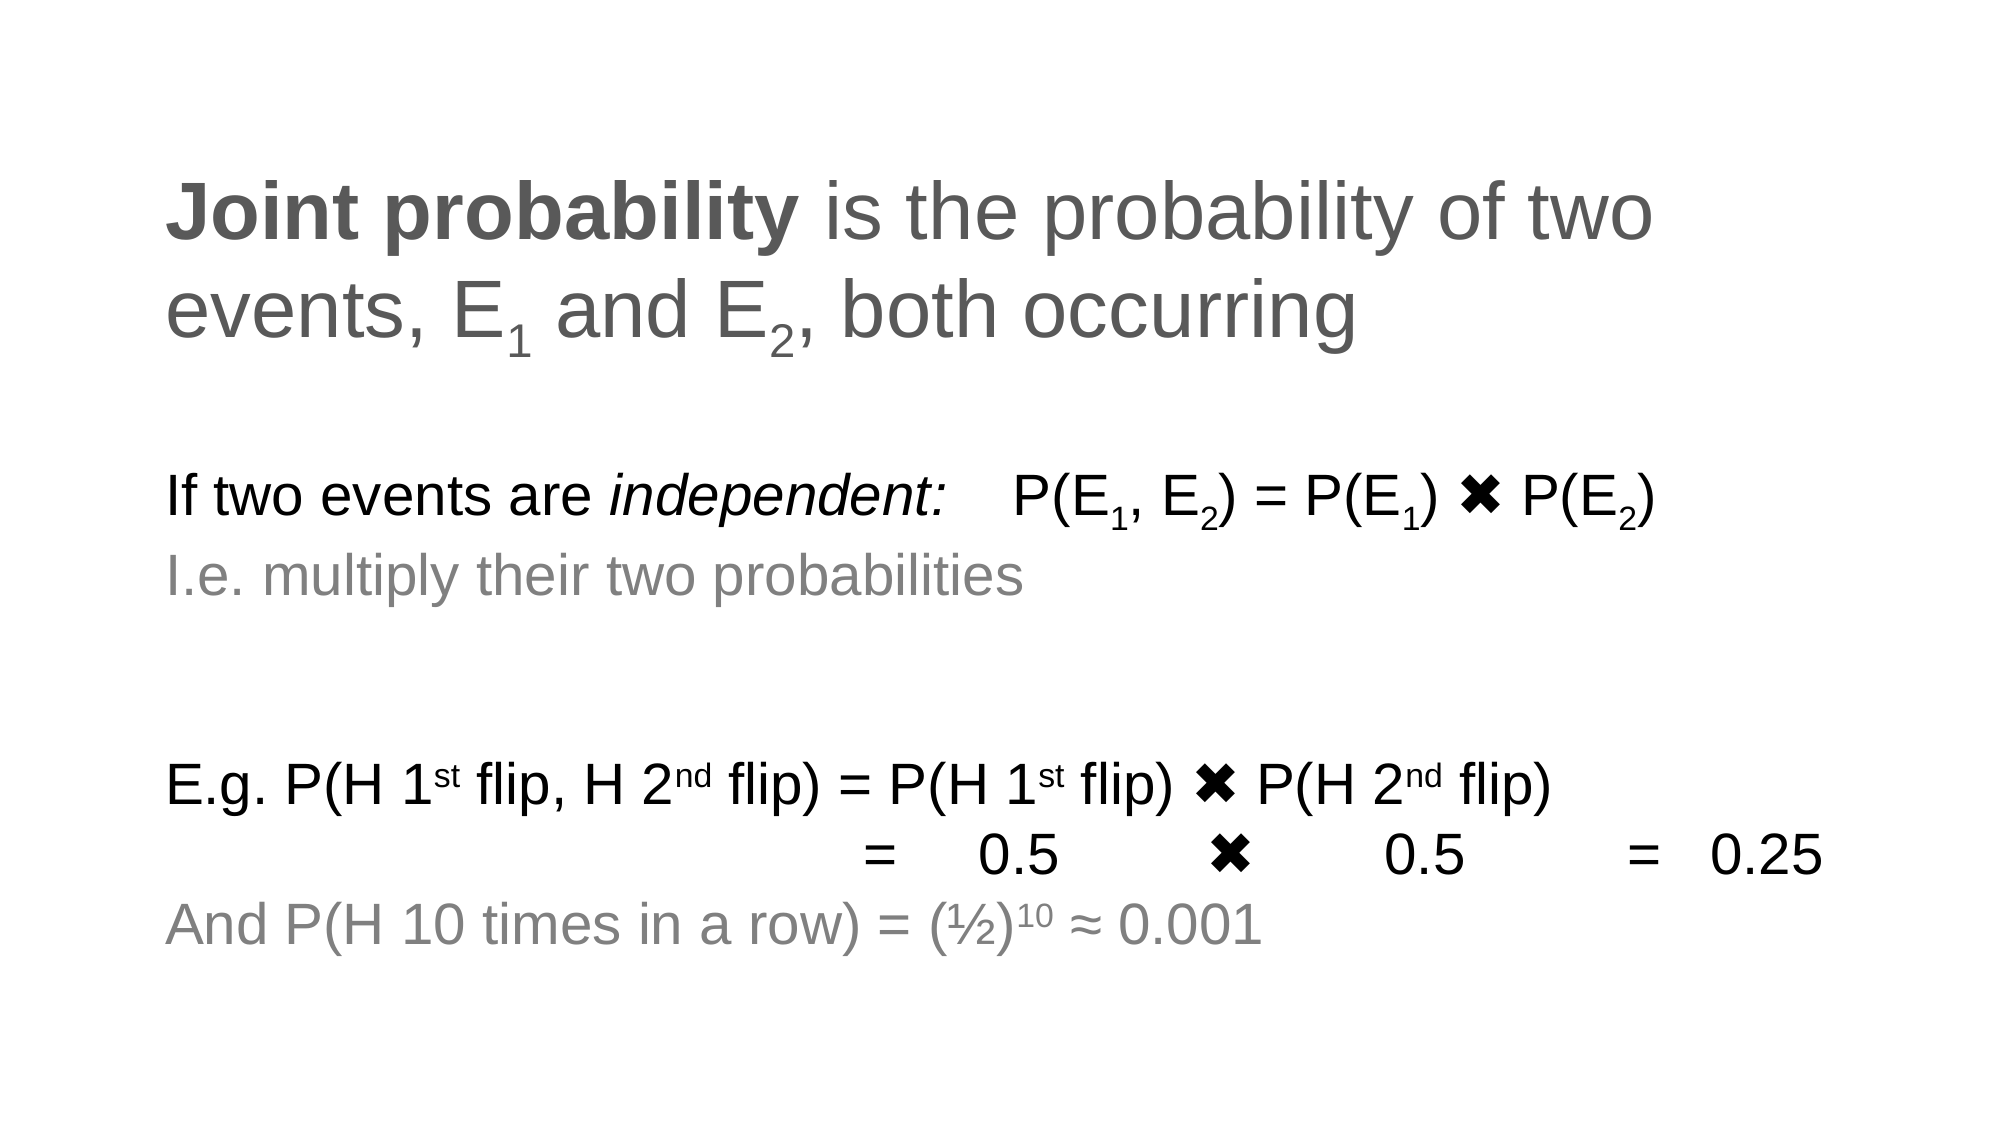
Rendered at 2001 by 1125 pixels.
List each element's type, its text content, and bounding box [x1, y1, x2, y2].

list If two events are independent: P(E1, E2) = P(E1) ✖️ P(E2) I.e. multiply their two probabilities E.g. P(H 1st flip, H 2nd flip) = P(H 1st flip) ✖️ P(H 2nd flip) = 0.5 ✖️ 0.5 = 0.25 And P(H 10 times in a row) = (½)10 ≈ 0.001 [150, 450, 1875, 975]
title Joint probability is the probability of two events, E1 and E2, both occurring [150, 149, 1875, 375]
